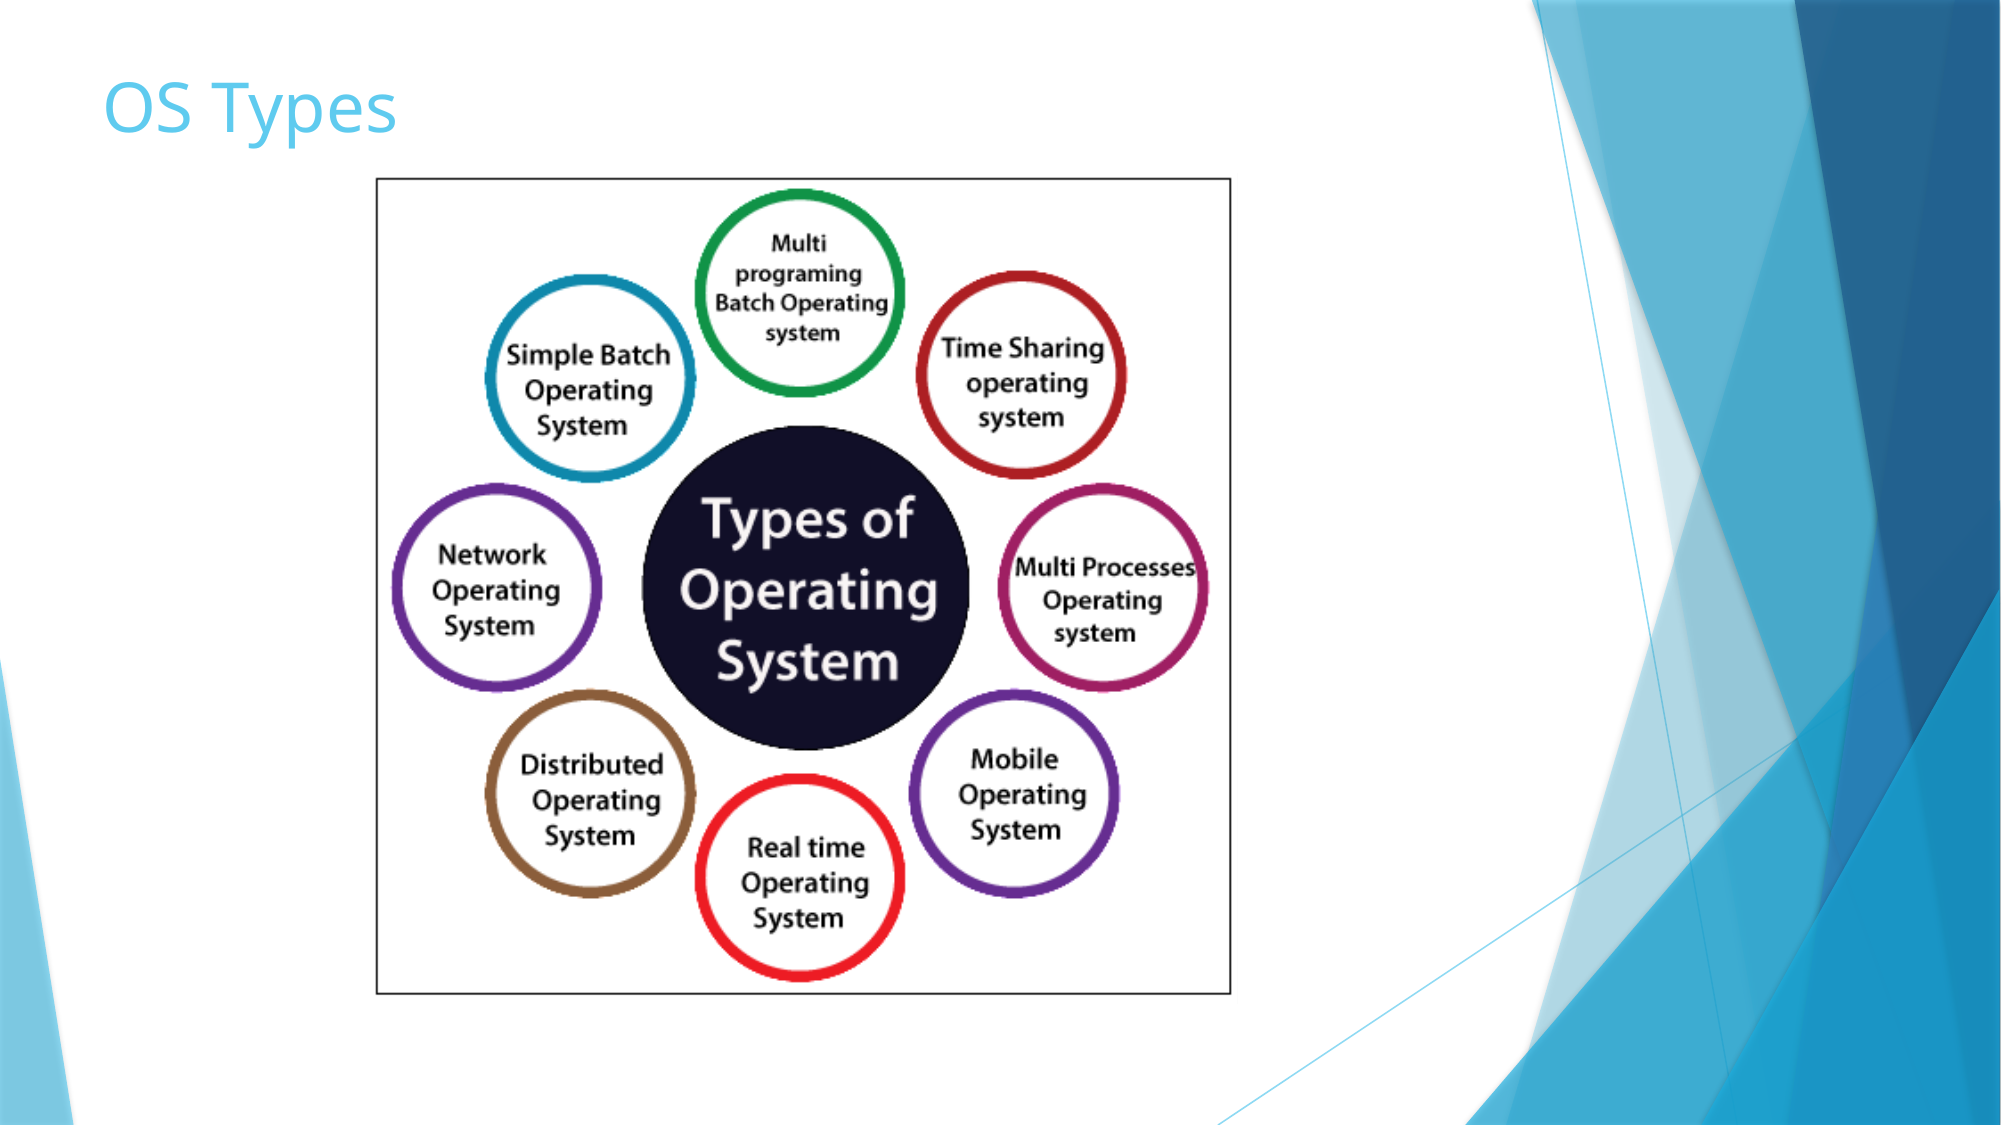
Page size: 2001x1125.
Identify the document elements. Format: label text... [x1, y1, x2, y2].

picture [370, 173, 1238, 1004]
title OS Types [87, 55, 1522, 154]
